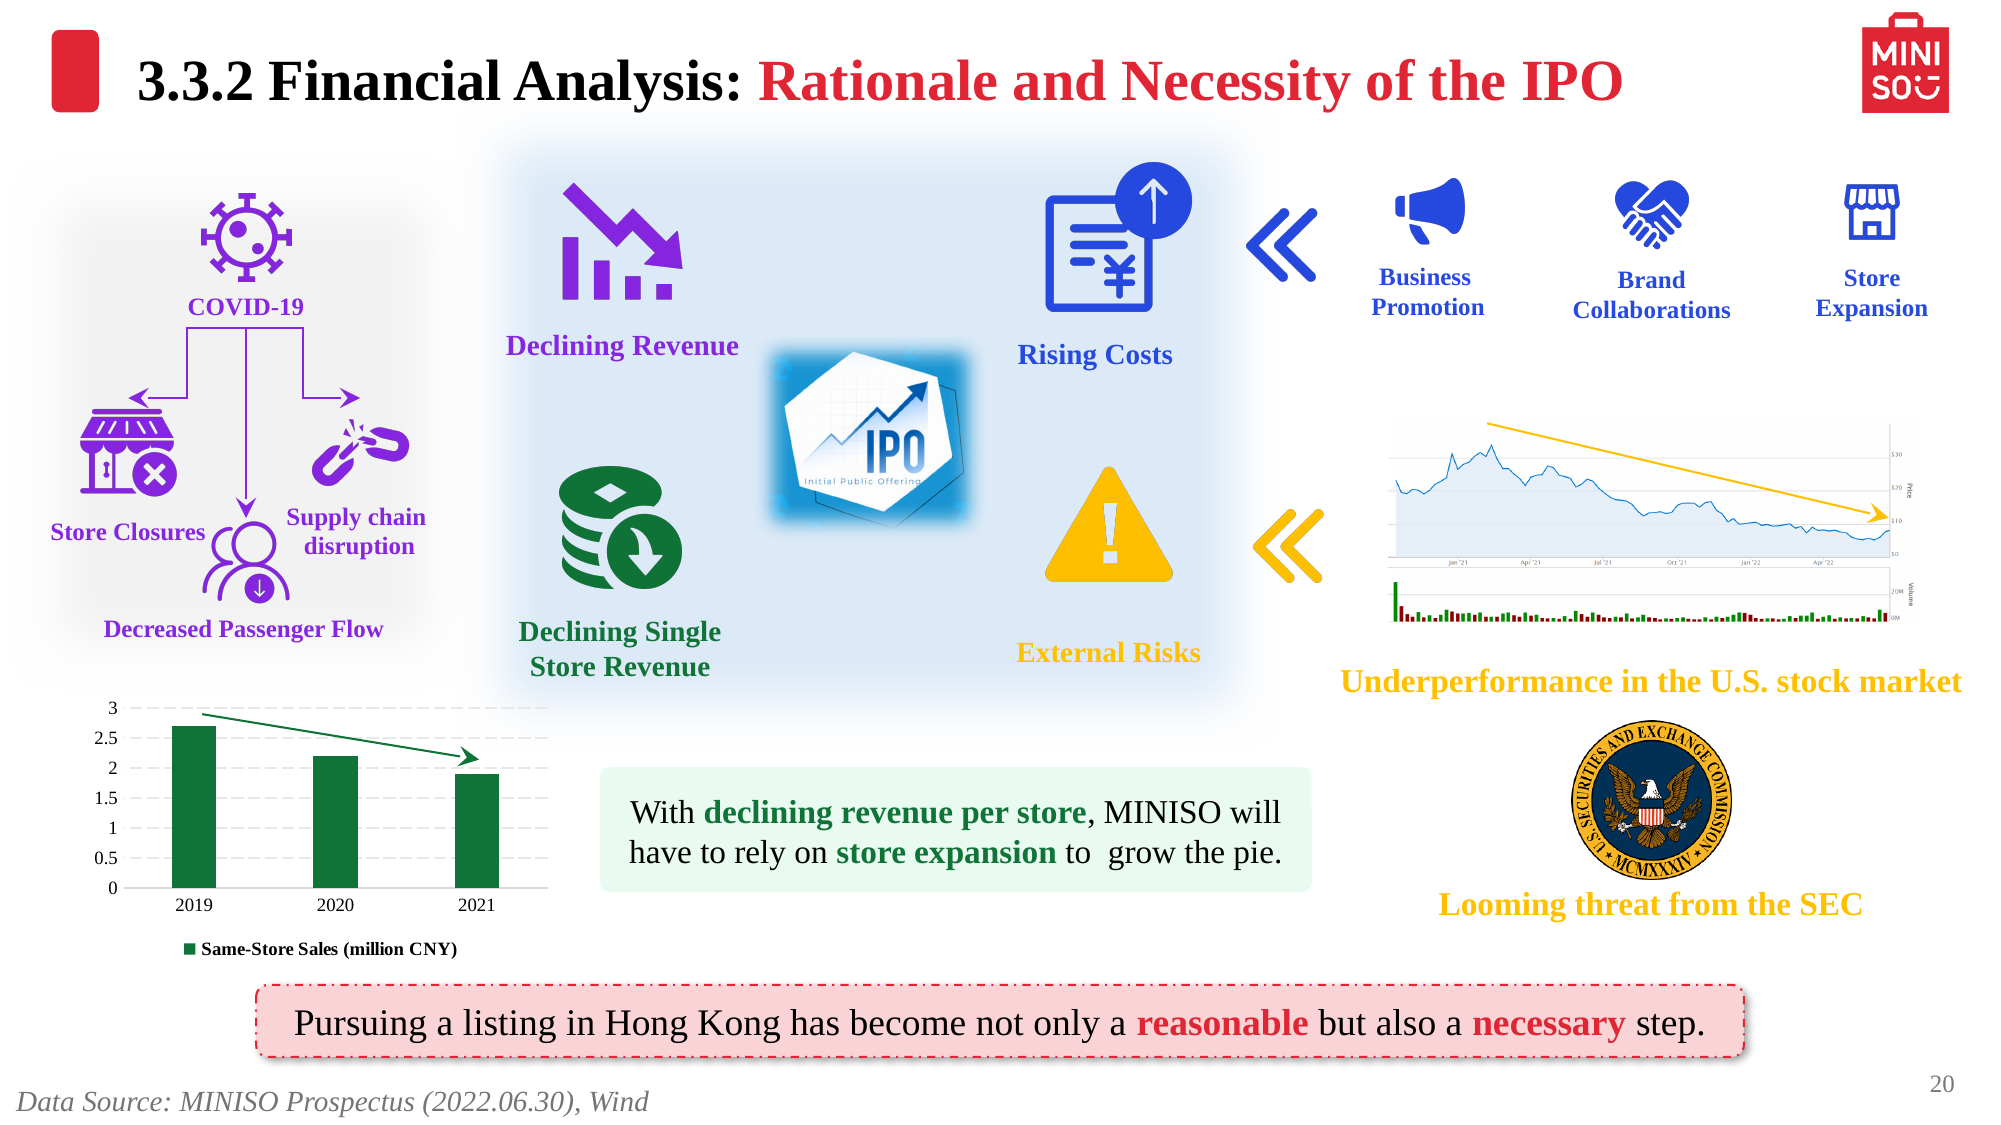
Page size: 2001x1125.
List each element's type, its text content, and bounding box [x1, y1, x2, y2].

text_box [7, 94, 1993, 967]
picture [1862, 12, 1949, 94]
text_box Data Source: MINISO Prospectus (2022.06.30), Wind [1, 1074, 665, 1125]
text_box Pursuing a listing in Hong Kong has become not only a reasonable but also a necessary step. [254, 983, 1746, 1059]
list 3.3.2 Financial Analysis: Rationale and Necessity of the IPO [125, 29, 1709, 94]
slide_number 20 [1862, 1052, 1970, 1113]
